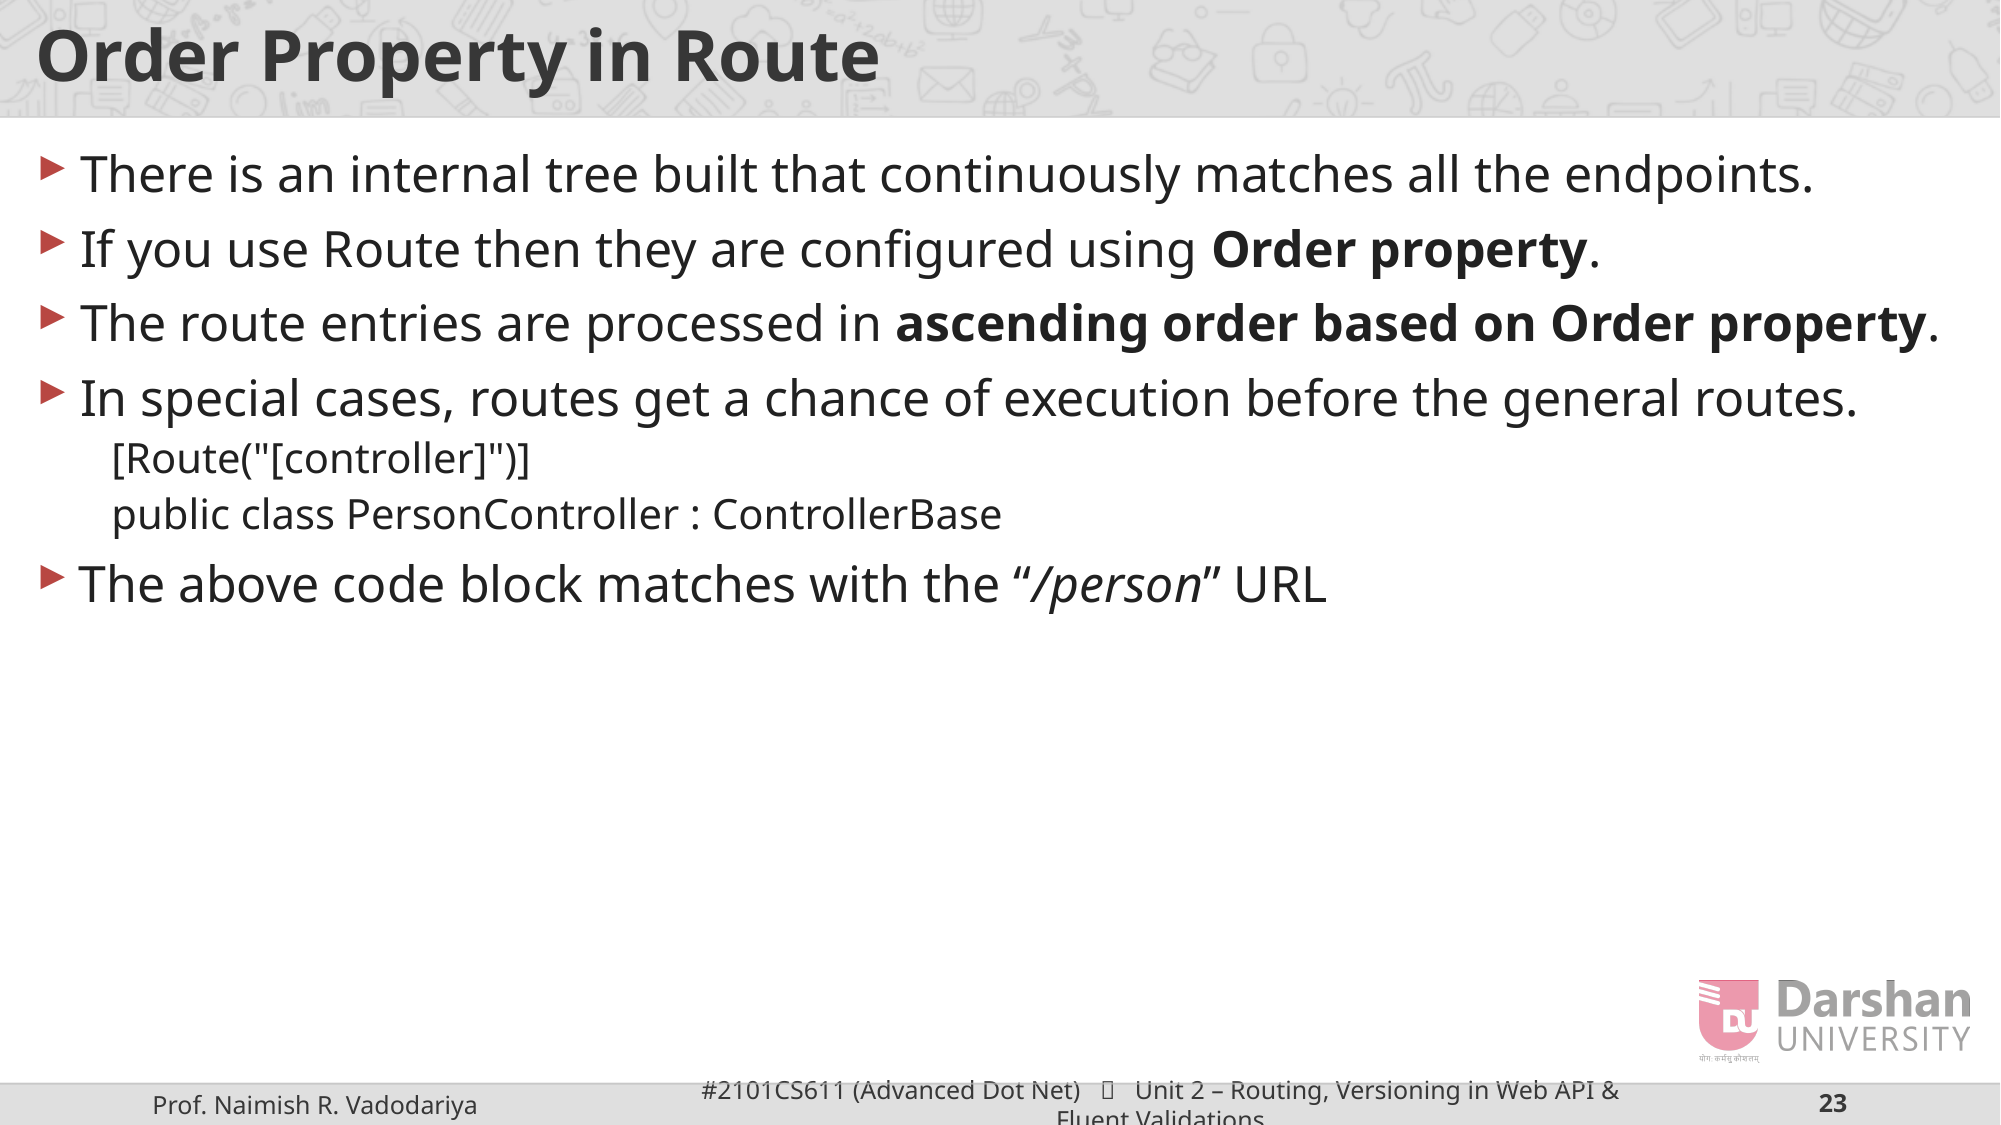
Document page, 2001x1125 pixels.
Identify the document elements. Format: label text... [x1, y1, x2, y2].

title Order Property in Route [0, 0, 2000, 117]
list There is an internal tree built that continuously matches all the endpoints. If you use Route then they are configured using Order property. The route entries are processed in ascending order based on Order property. In special cases, routes get a chance of execution before the general routes. [Route("[controller]")] public class PersonController : ControllerBase The above code block matches with the “/person” URL [21, 141, 1979, 1059]
